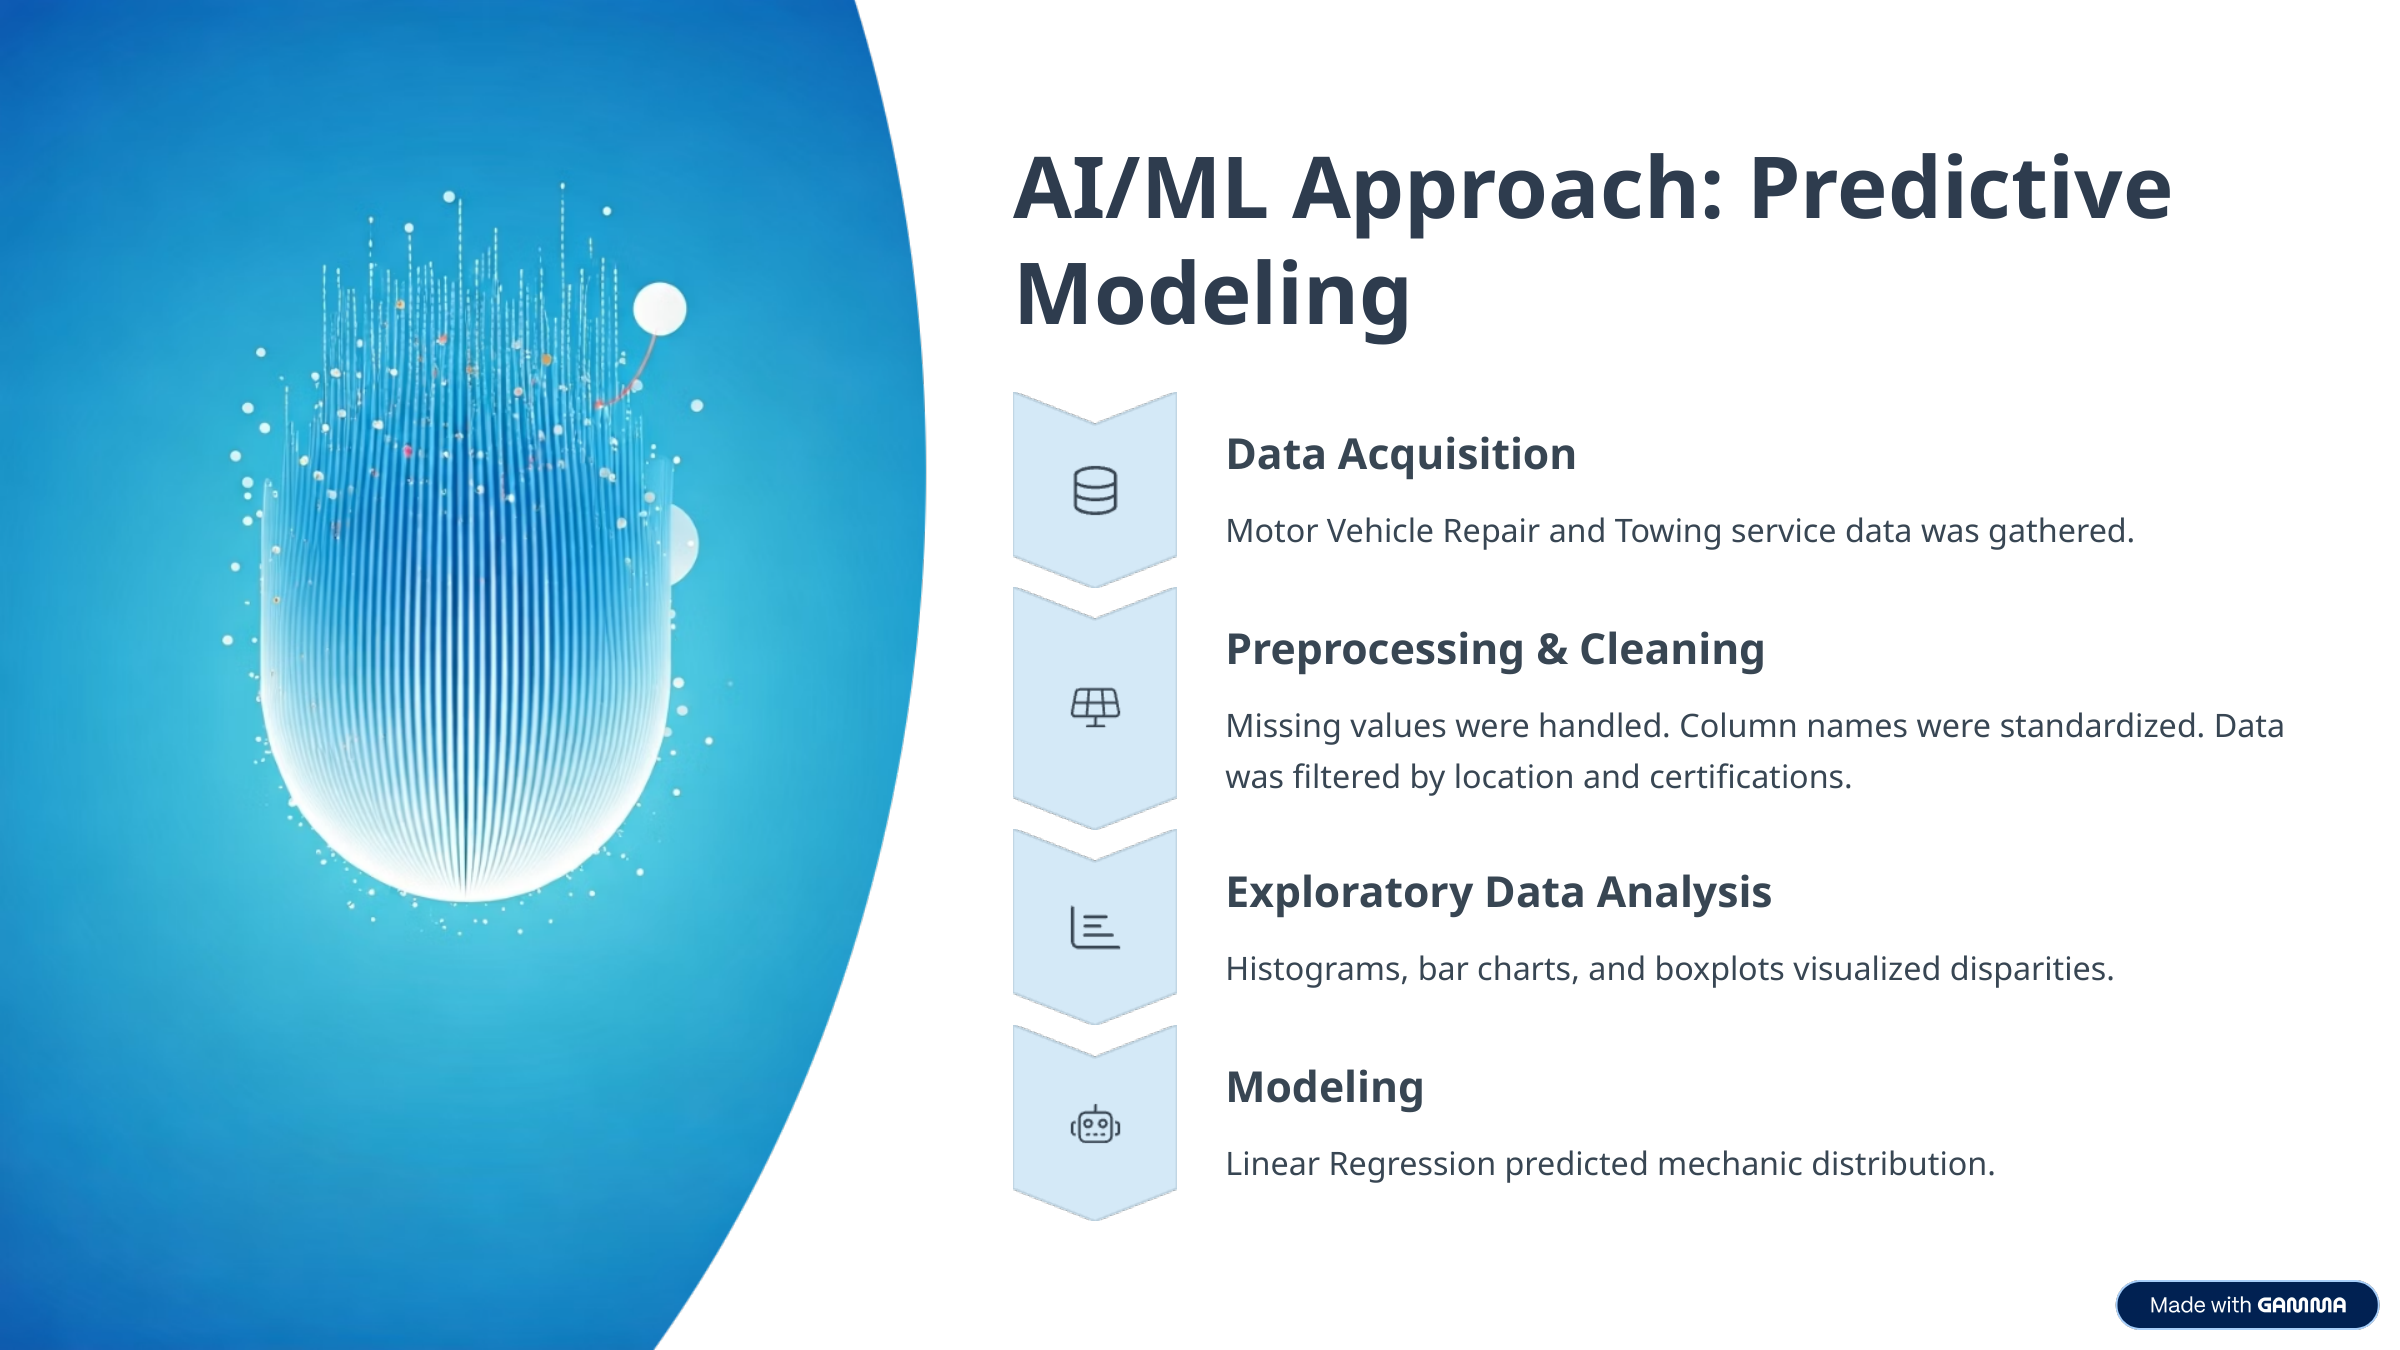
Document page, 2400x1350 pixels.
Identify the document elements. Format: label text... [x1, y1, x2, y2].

text_box Preprocessing & Cleaning [1225, 620, 1712, 674]
picture [2106, 1271, 2389, 1339]
text_box Missing values were handled. Column names were standardized. Data was filtered by location and certifications. [1225, 693, 2287, 798]
text_box Motor Vehicle Repair and Towing service data was gathered. [1225, 498, 2287, 551]
picture [0, 0, 945, 1350]
picture [1013, 392, 1177, 1221]
text_box Linear Regression predicted mechanic distribution. [1225, 1130, 2287, 1183]
text_box AI/ML Approach: Predictive Modeling [1013, 129, 2287, 344]
text_box Modeling [1225, 1057, 1654, 1112]
text_box Exploratory Data Analysis [1225, 862, 1712, 916]
text_box Histograms, bar charts, and boxplots visualized disparities. [1225, 935, 2287, 988]
text_box Data Acquisition [1225, 425, 1654, 479]
